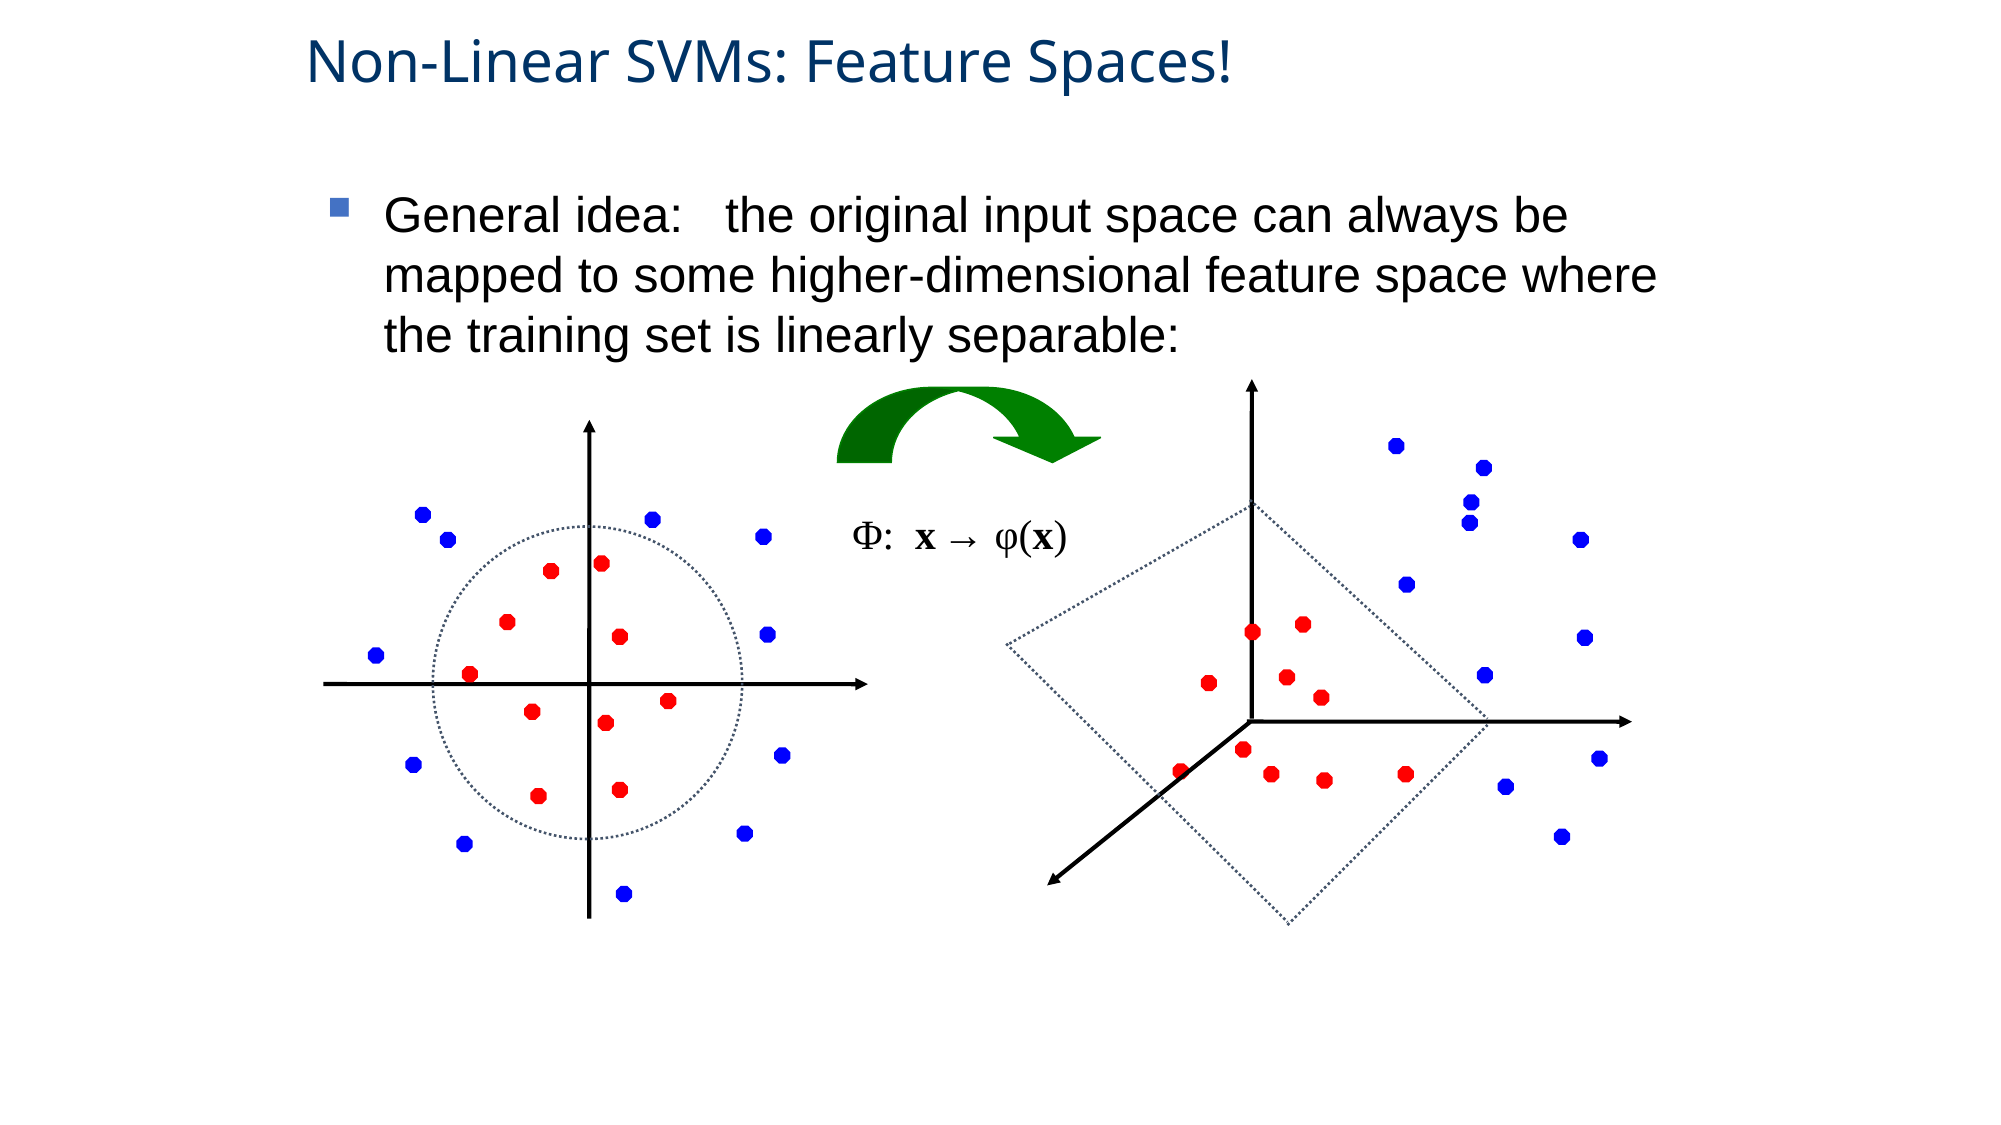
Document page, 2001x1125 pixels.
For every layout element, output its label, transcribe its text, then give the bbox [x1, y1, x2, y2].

text_box [1264, 766, 1279, 782]
text_box [737, 826, 753, 841]
text_box [1314, 690, 1329, 705]
text_box [1476, 460, 1492, 476]
text_box [406, 757, 421, 773]
text_box [1389, 438, 1404, 454]
text_box [1295, 617, 1311, 632]
text_box [760, 627, 775, 642]
text_box [774, 748, 790, 763]
text_box [1477, 667, 1493, 683]
text_box [432, 526, 743, 839]
text_box [1235, 742, 1251, 757]
text_box [1173, 764, 1189, 779]
text_box [1245, 624, 1260, 640]
text_box [1398, 766, 1414, 782]
text_box [1464, 495, 1479, 510]
text_box [1201, 675, 1217, 691]
text_box [1462, 515, 1478, 531]
text_box [756, 529, 771, 545]
text_box General idea: the original input space can always be mapped to some higher-dimensional feature space where the training set is linearly separable: [312, 174, 1728, 1000]
text_box [583, 419, 596, 526]
text_box [1251, 715, 1632, 728]
text_box [1279, 670, 1295, 685]
text_box [1498, 779, 1514, 794]
text_box [1592, 751, 1607, 766]
text_box Φ: x → φ(x) [837, 500, 1150, 572]
text_box [645, 512, 660, 528]
text_box [743, 677, 868, 691]
text_box [1399, 577, 1415, 592]
text_box [616, 886, 632, 902]
text_box [837, 387, 1101, 463]
text_box [415, 507, 431, 523]
text_box [368, 648, 384, 663]
text_box [440, 532, 456, 548]
text_box [1047, 721, 1251, 886]
text_box Non-Linear SVMs: Feature Spaces! [290, 16, 1359, 154]
text_box [1317, 773, 1332, 788]
text_box [1573, 532, 1589, 548]
text_box [1577, 630, 1593, 646]
text_box [1245, 379, 1259, 501]
text_box [457, 836, 472, 852]
text_box [1554, 829, 1570, 845]
